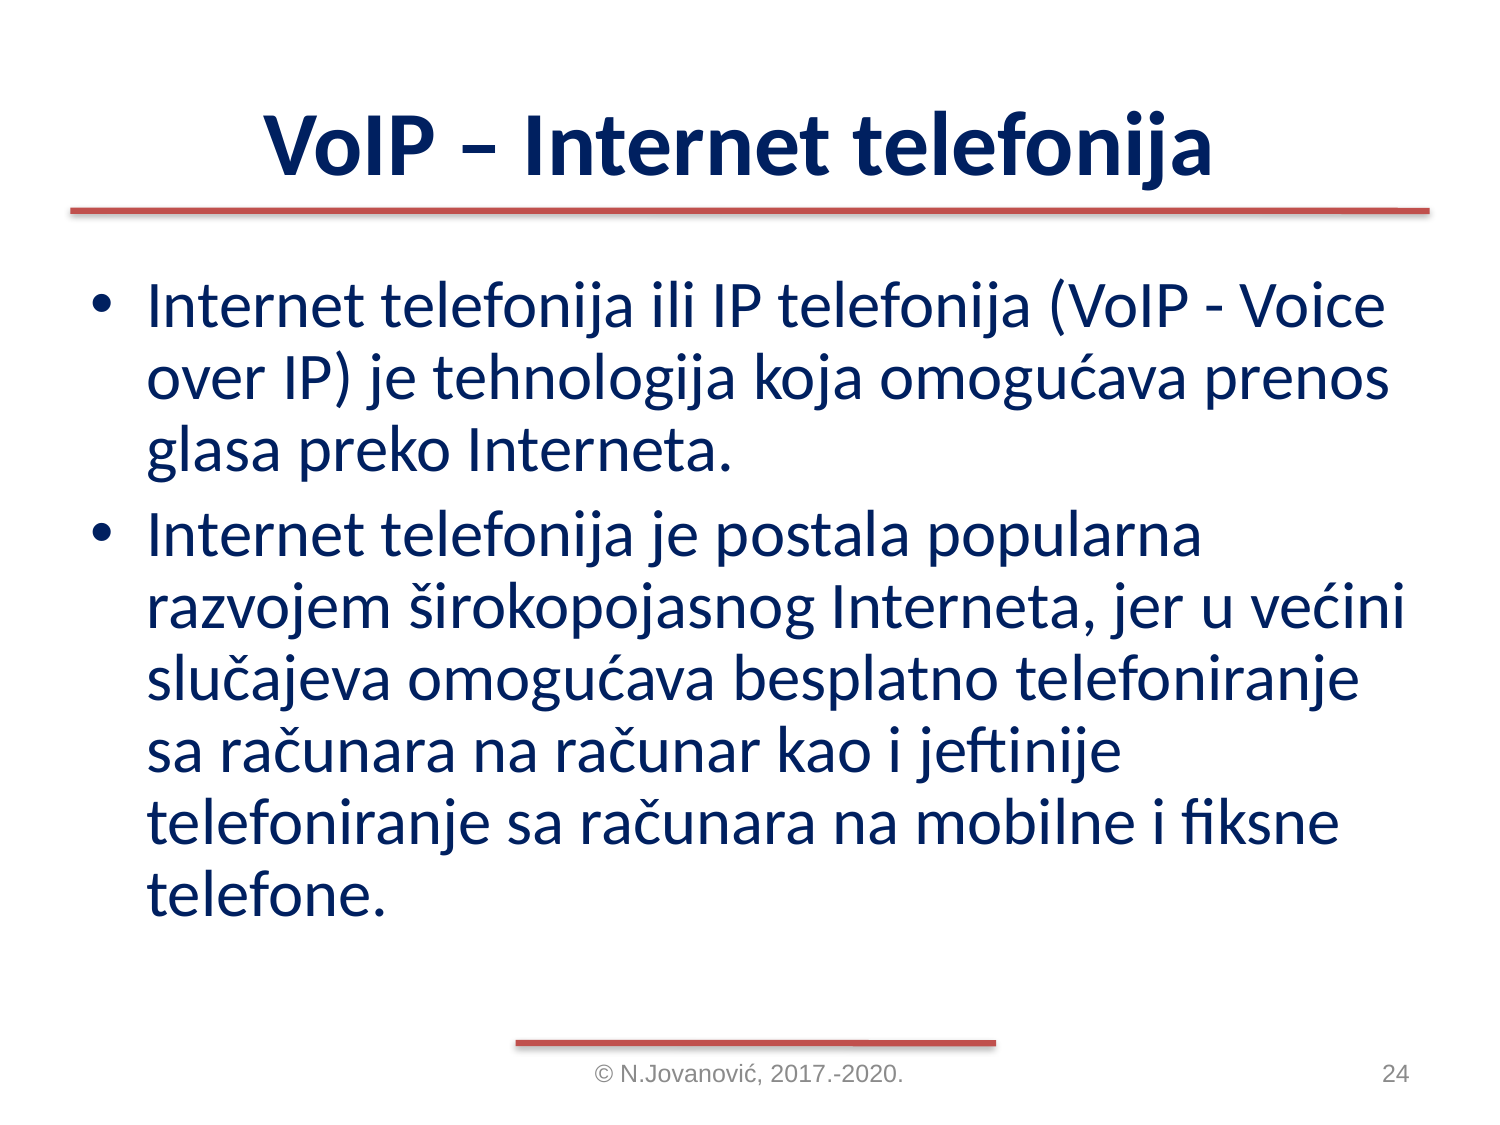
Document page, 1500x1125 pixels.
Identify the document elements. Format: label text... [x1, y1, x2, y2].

title VoIP – Internet telefonija [75, 45, 1425, 233]
footer © N.Jovanović, 2017.-2020. [512, 1042, 988, 1103]
slide_number 24 [1074, 1042, 1425, 1103]
list Internet telefonija ili IP telefonija (VoIP - Voice over IP) je tehnologija koja omogućava prenos glasa preko Interneta. Internet telefonija je postala popularna razvojem širokopojasnog Interneta, jer u većini slučajeva omogućava besplatno telefoniranje sa računara na računar kao i jeftinije telefoniranje sa računara na mobilne i fiksne telefone. [75, 262, 1425, 1005]
